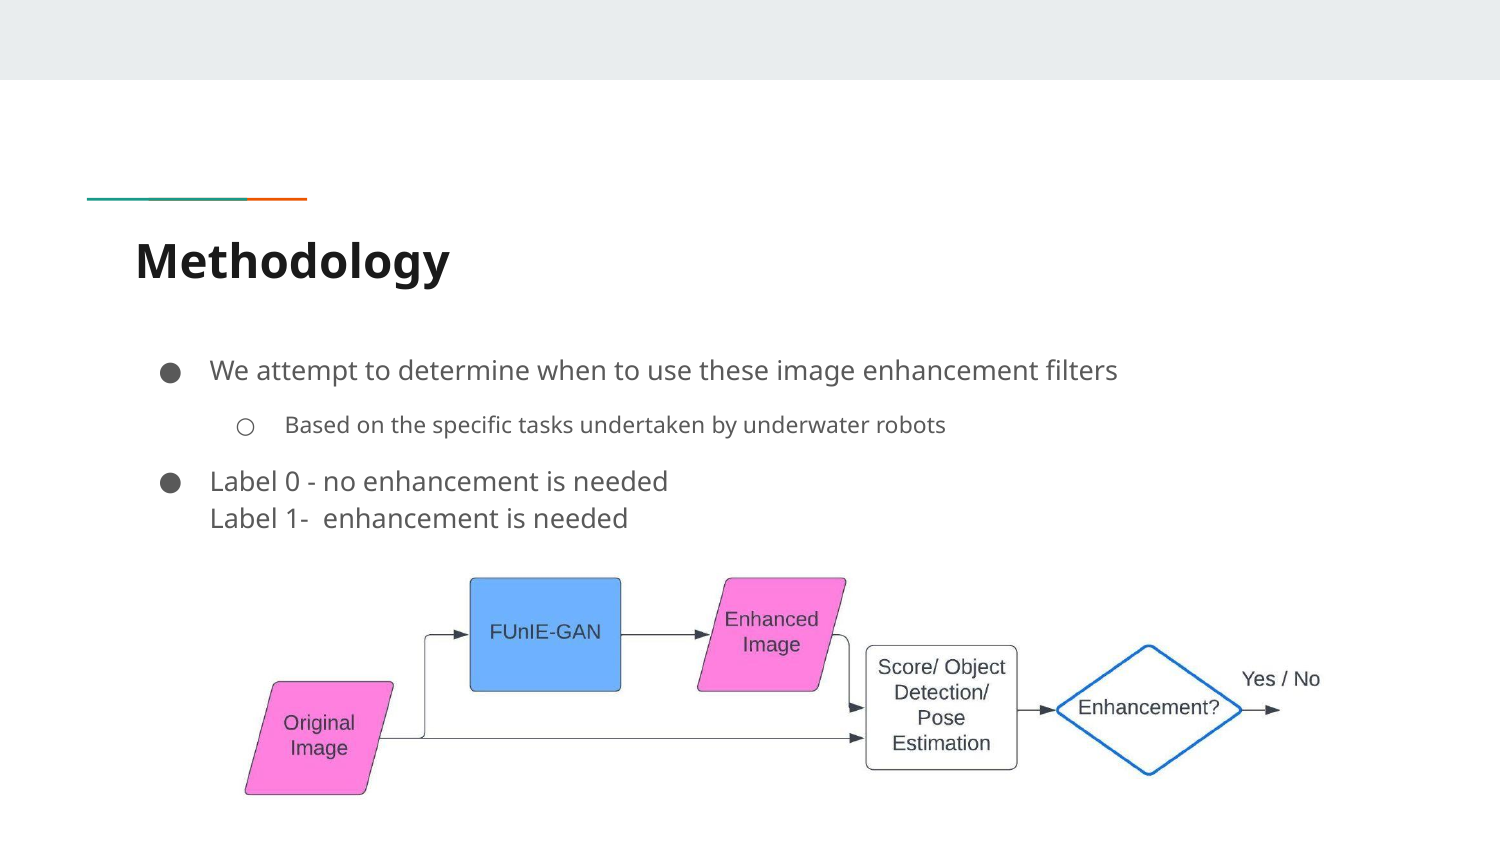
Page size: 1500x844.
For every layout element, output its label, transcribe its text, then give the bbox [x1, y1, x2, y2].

list We attempt to determine when to use these image enhancement filters Based on the specific tasks undertaken by underwater robots Label 0 - no enhancement is needed Label 1- enhancement is needed [119, 333, 1381, 563]
title Methodology [119, 216, 1381, 305]
picture [119, 564, 1437, 807]
